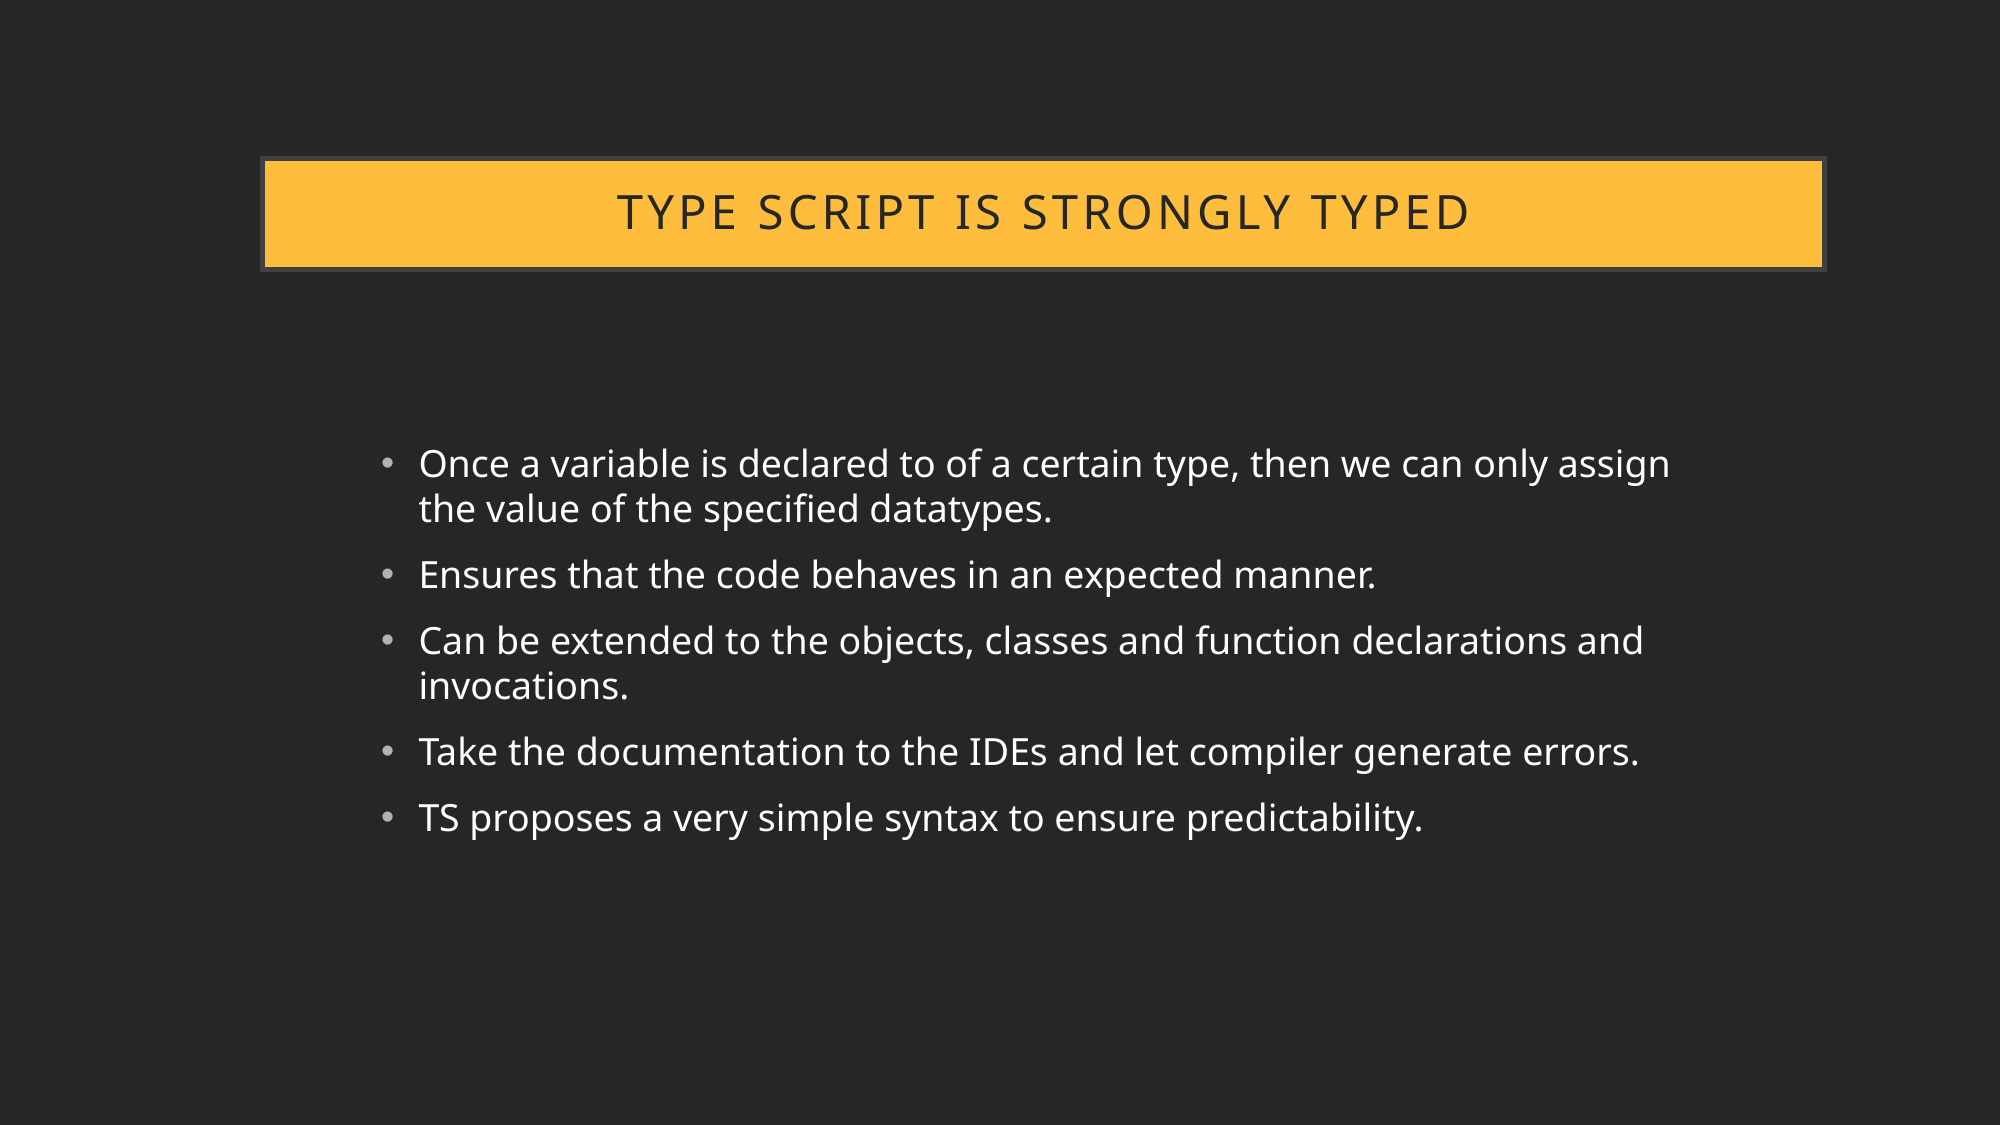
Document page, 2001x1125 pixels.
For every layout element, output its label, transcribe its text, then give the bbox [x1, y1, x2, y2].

title TYPE SCRIPT IS STRONGLY TYPED [260, 156, 1827, 272]
list Once a variable is declared to of a certain type, then we can only assign the value of the specified datatypes. Ensures that the code behaves in an expected manner. Can be extended to the objects, classes and function declarations and invocations. Take the documentation to the IDEs and let compiler generate errors. TS proposes a very simple syntax to ensure predictability. [366, 432, 1717, 942]
